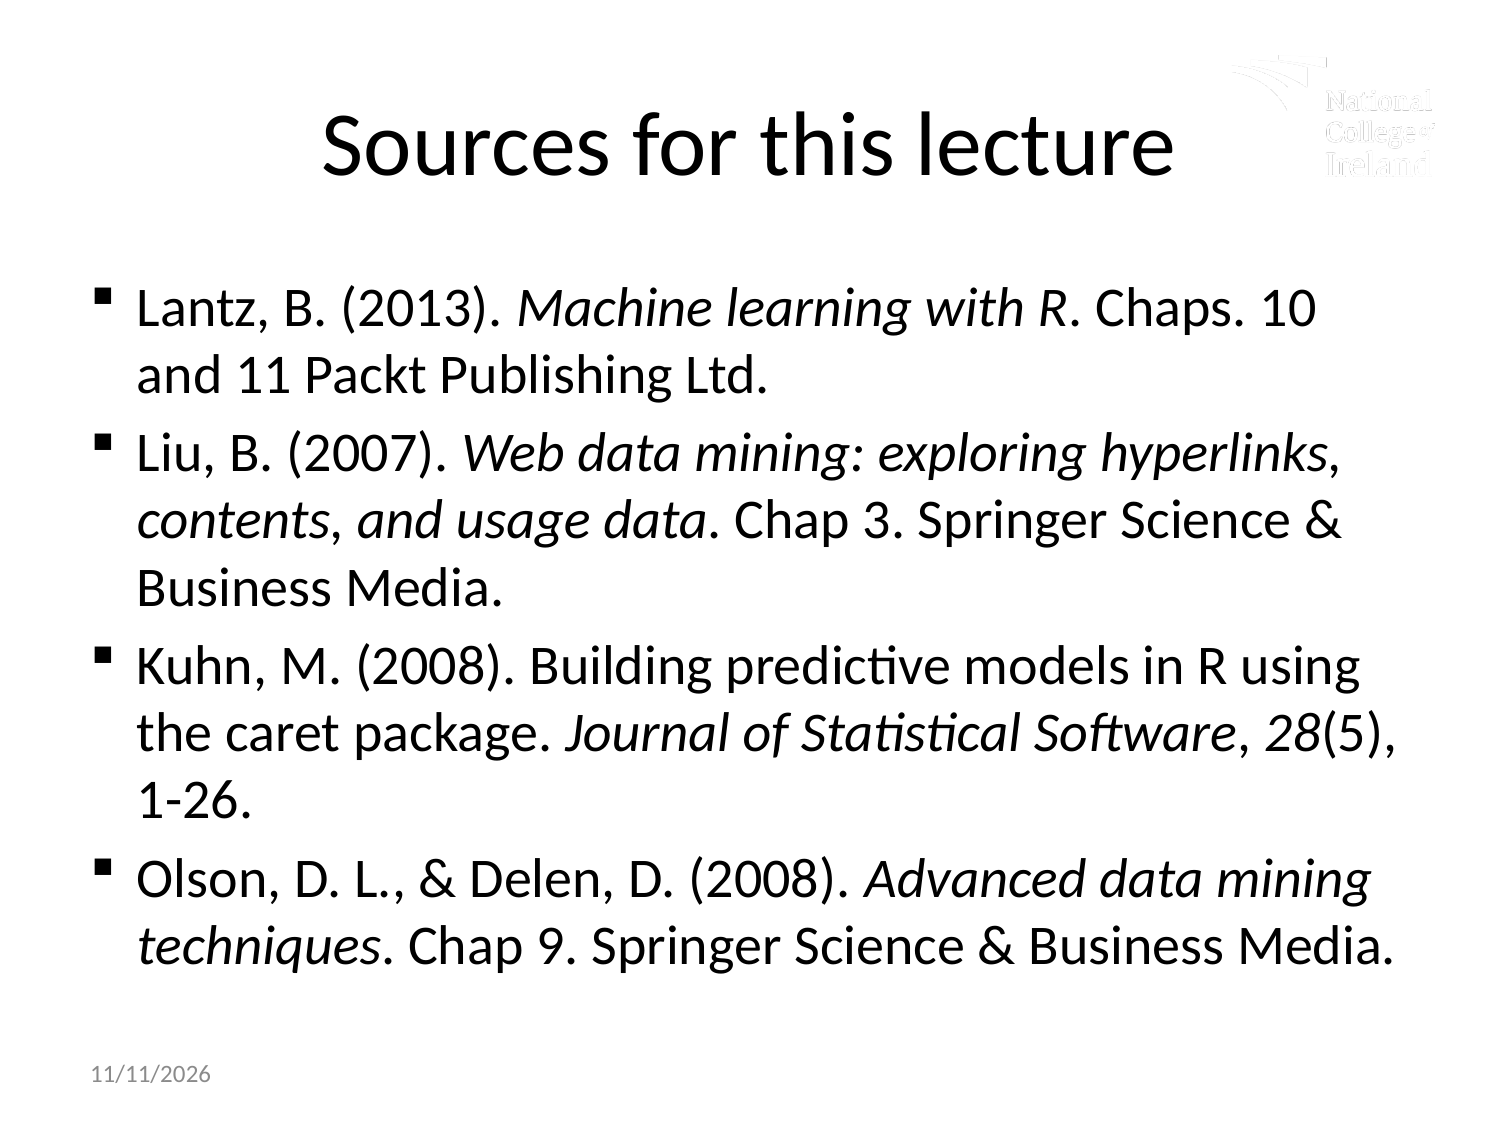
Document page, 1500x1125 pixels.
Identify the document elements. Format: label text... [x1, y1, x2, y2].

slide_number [75, 1042, 425, 1103]
title Sources for this lecture [75, 45, 1425, 233]
picture [1425, 54, 1436, 178]
list Lantz, B. (2013). Machine learning with R. Chaps. 10 and 11 Packt Publishing Ltd. Liu, B. (2007). Web data mining: exploring hyperlinks, contents, and usage data. Chap 3. Springer Science & Business Media. Kuhn, M. (2008). Building predictive models in R using the caret package. Journal of Statistical Software, 28(5), 1-26. Olson, D. L., & Delen, D. (2008). Advanced data mining techniques. Chap 9. Springer Science & Business Media. [75, 262, 1425, 1005]
